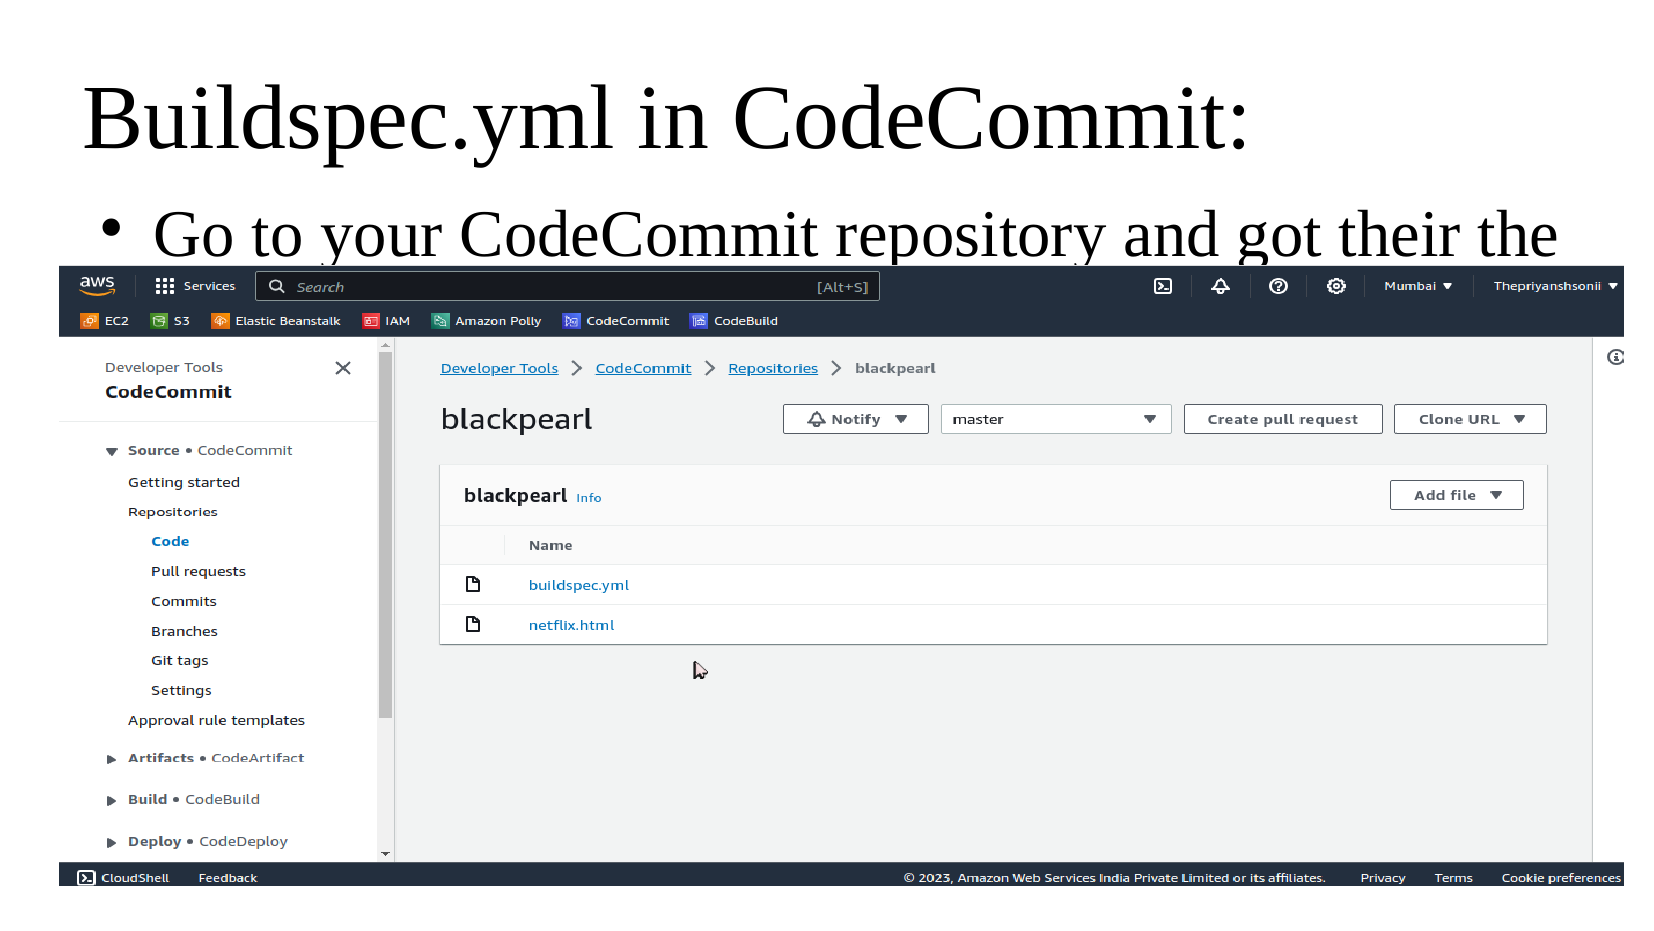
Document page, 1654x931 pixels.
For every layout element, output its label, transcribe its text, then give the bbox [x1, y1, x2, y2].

picture [59, 265, 1624, 886]
list Go to your CodeCommit repository and got their the builspec.yml file. [82, 192, 1571, 265]
title Buildspec.yml in CodeCommit: [82, 36, 1571, 192]
